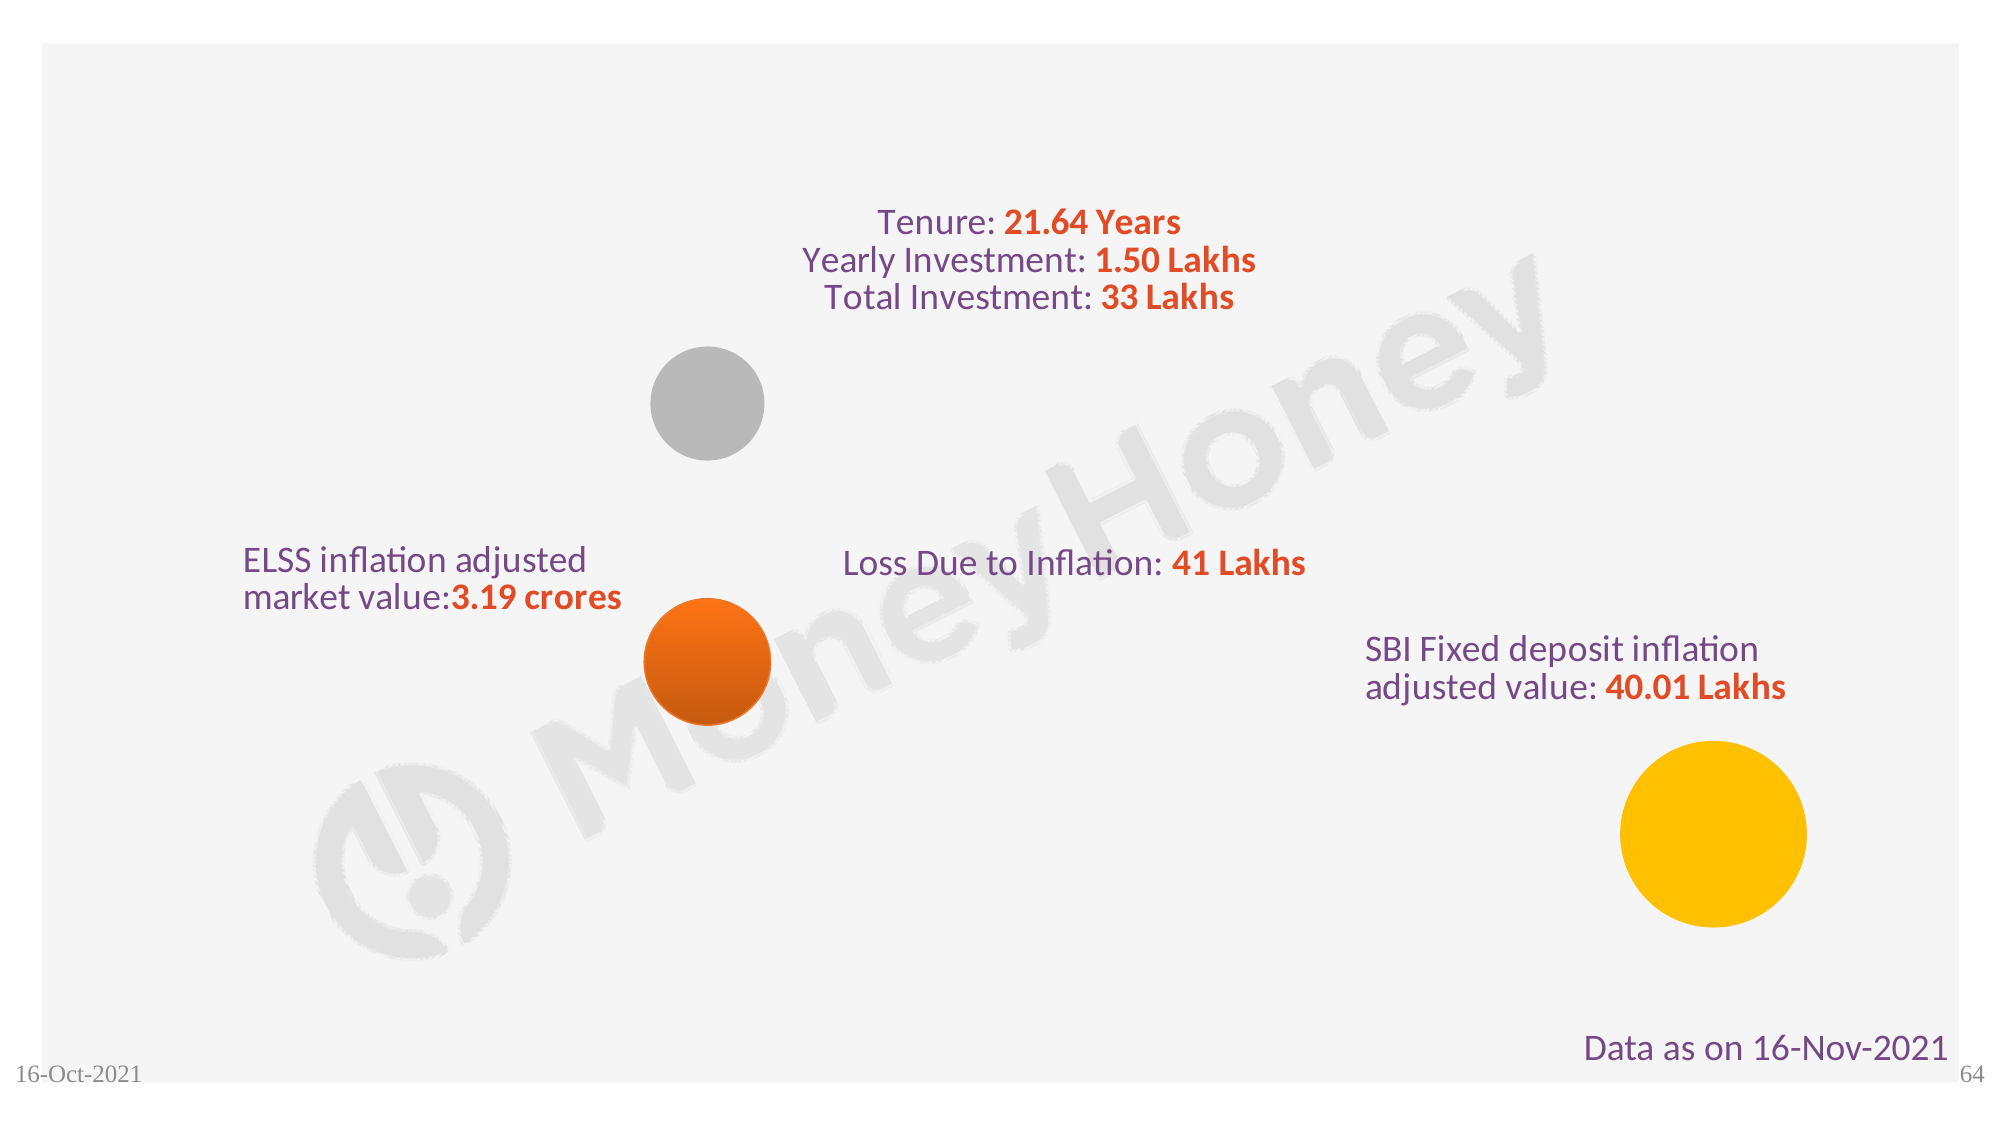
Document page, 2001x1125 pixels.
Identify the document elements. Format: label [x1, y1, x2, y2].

chart [0, 142, 2000, 1125]
